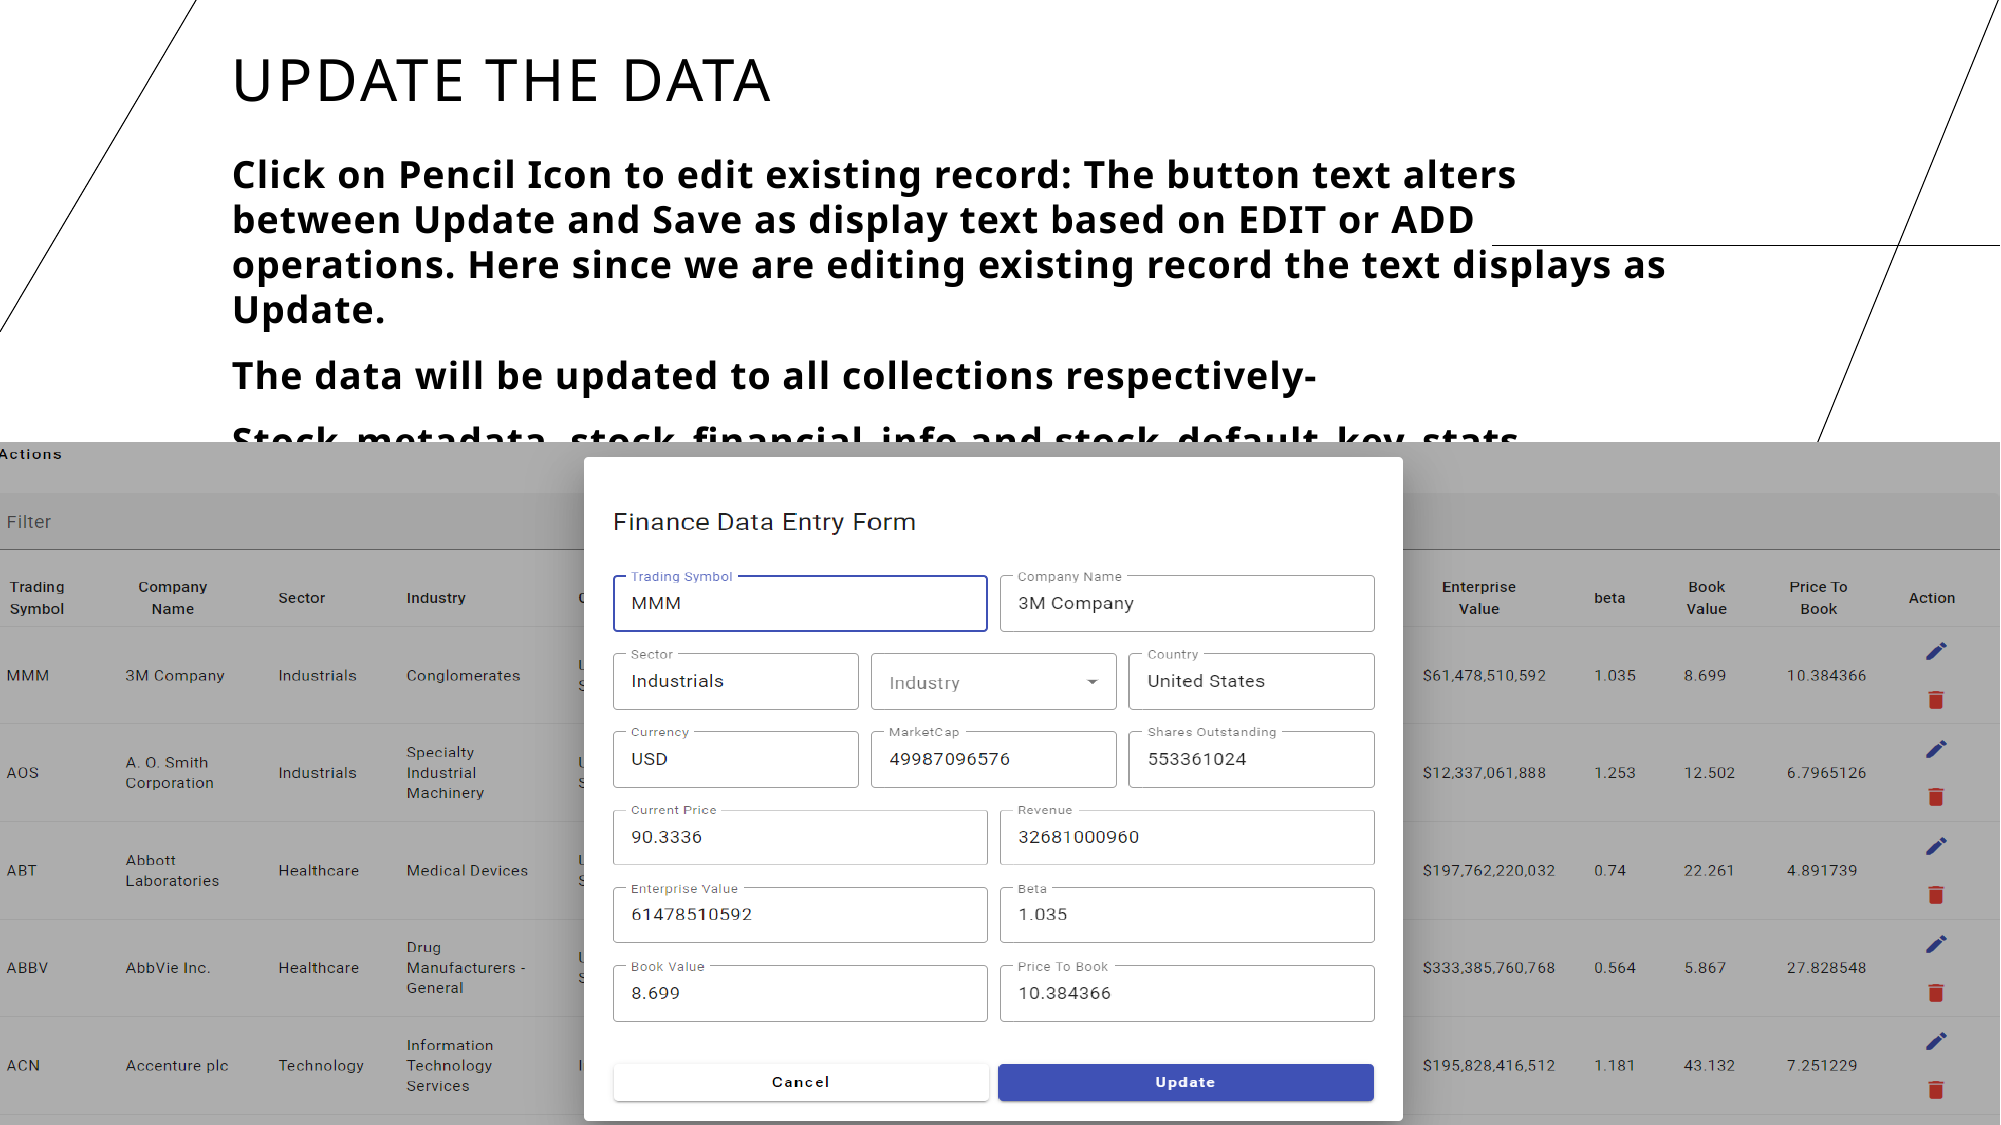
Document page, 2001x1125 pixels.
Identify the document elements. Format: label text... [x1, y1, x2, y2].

title Update the data [216, 43, 1413, 143]
list Click on Pencil Icon to edit existing record: The button text alters between Update and Save as display text based on EDIT or ADD operations. Here since we are editing existing record the text displays as Update. The data will be updated to all collections respectively- Stock_metadata, stock_financial_info and stock_default_key_stats [216, 143, 1702, 442]
picture [0, 442, 2000, 1125]
